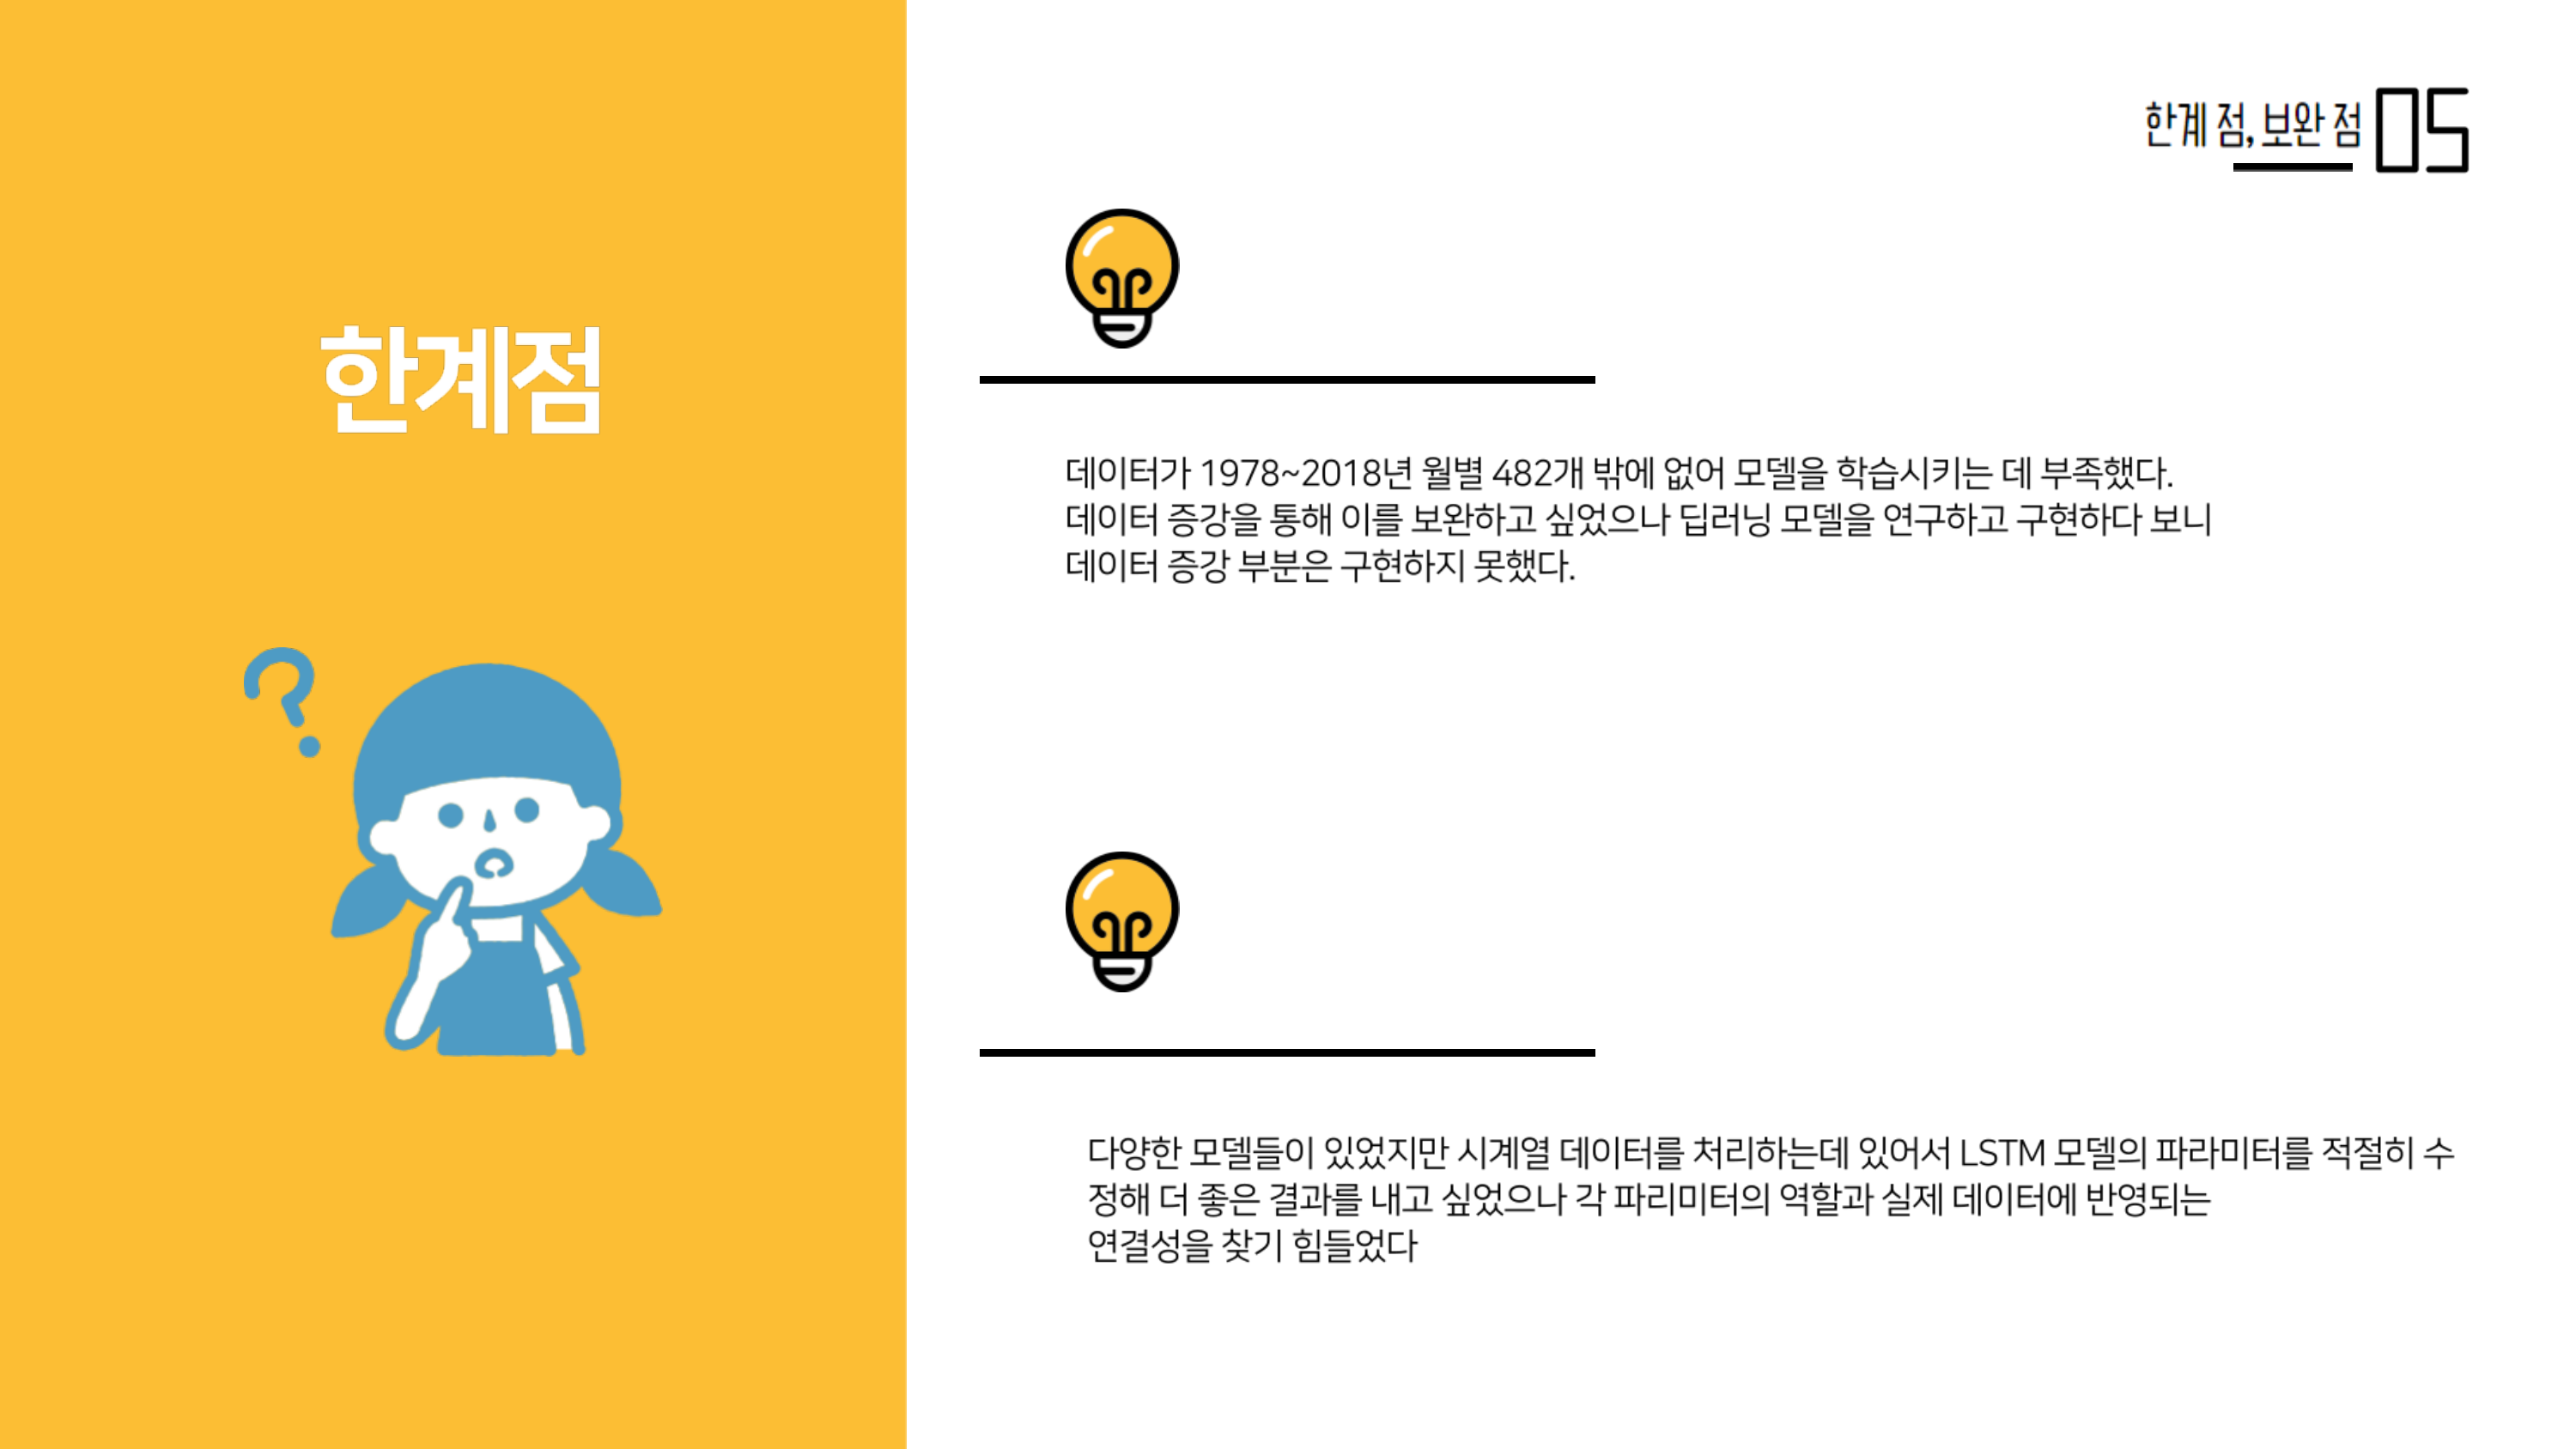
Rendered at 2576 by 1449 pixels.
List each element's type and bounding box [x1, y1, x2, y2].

picture [46, 285, 664, 491]
text_box [980, 1049, 1595, 1057]
picture [1082, 1124, 2473, 1286]
picture [2136, 29, 2532, 227]
text_box [1065, 209, 1180, 349]
text_box [1065, 852, 1180, 992]
text_box [0, 0, 907, 1449]
text_box [980, 375, 1595, 384]
picture [1060, 443, 2238, 605]
text_box [244, 647, 663, 1057]
text_box [2233, 164, 2353, 172]
